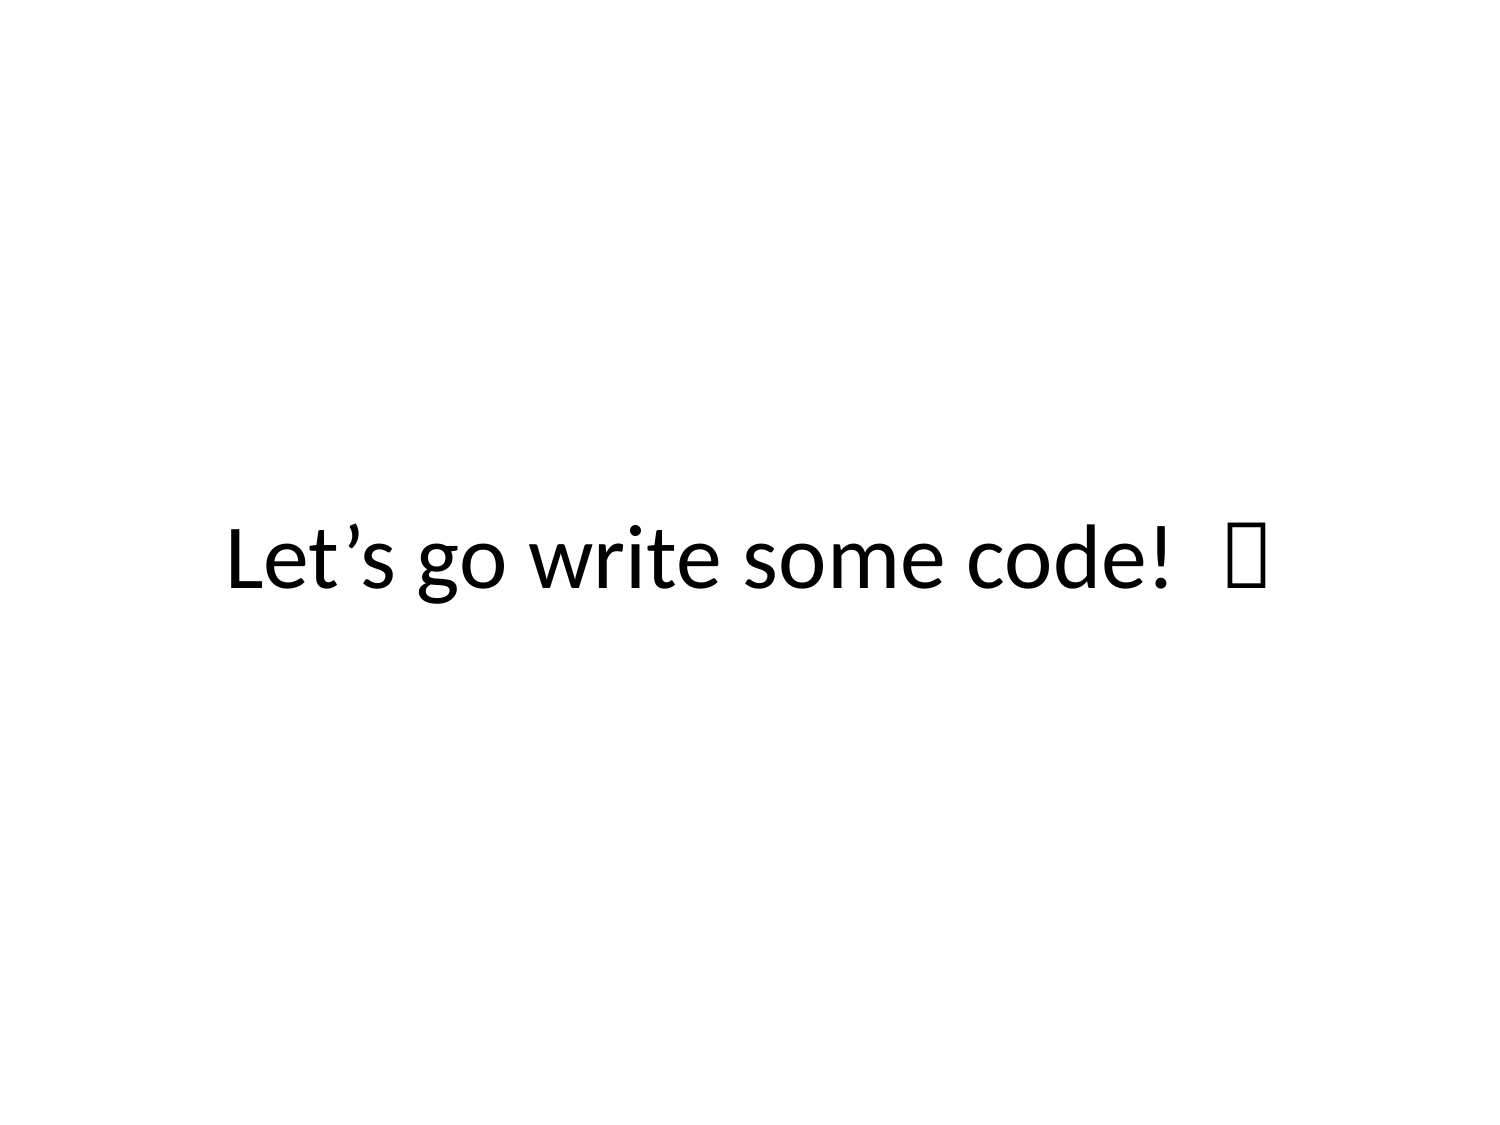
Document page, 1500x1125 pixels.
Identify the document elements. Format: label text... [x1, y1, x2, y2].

title Let’s go write some code!  [75, 457, 1425, 646]
